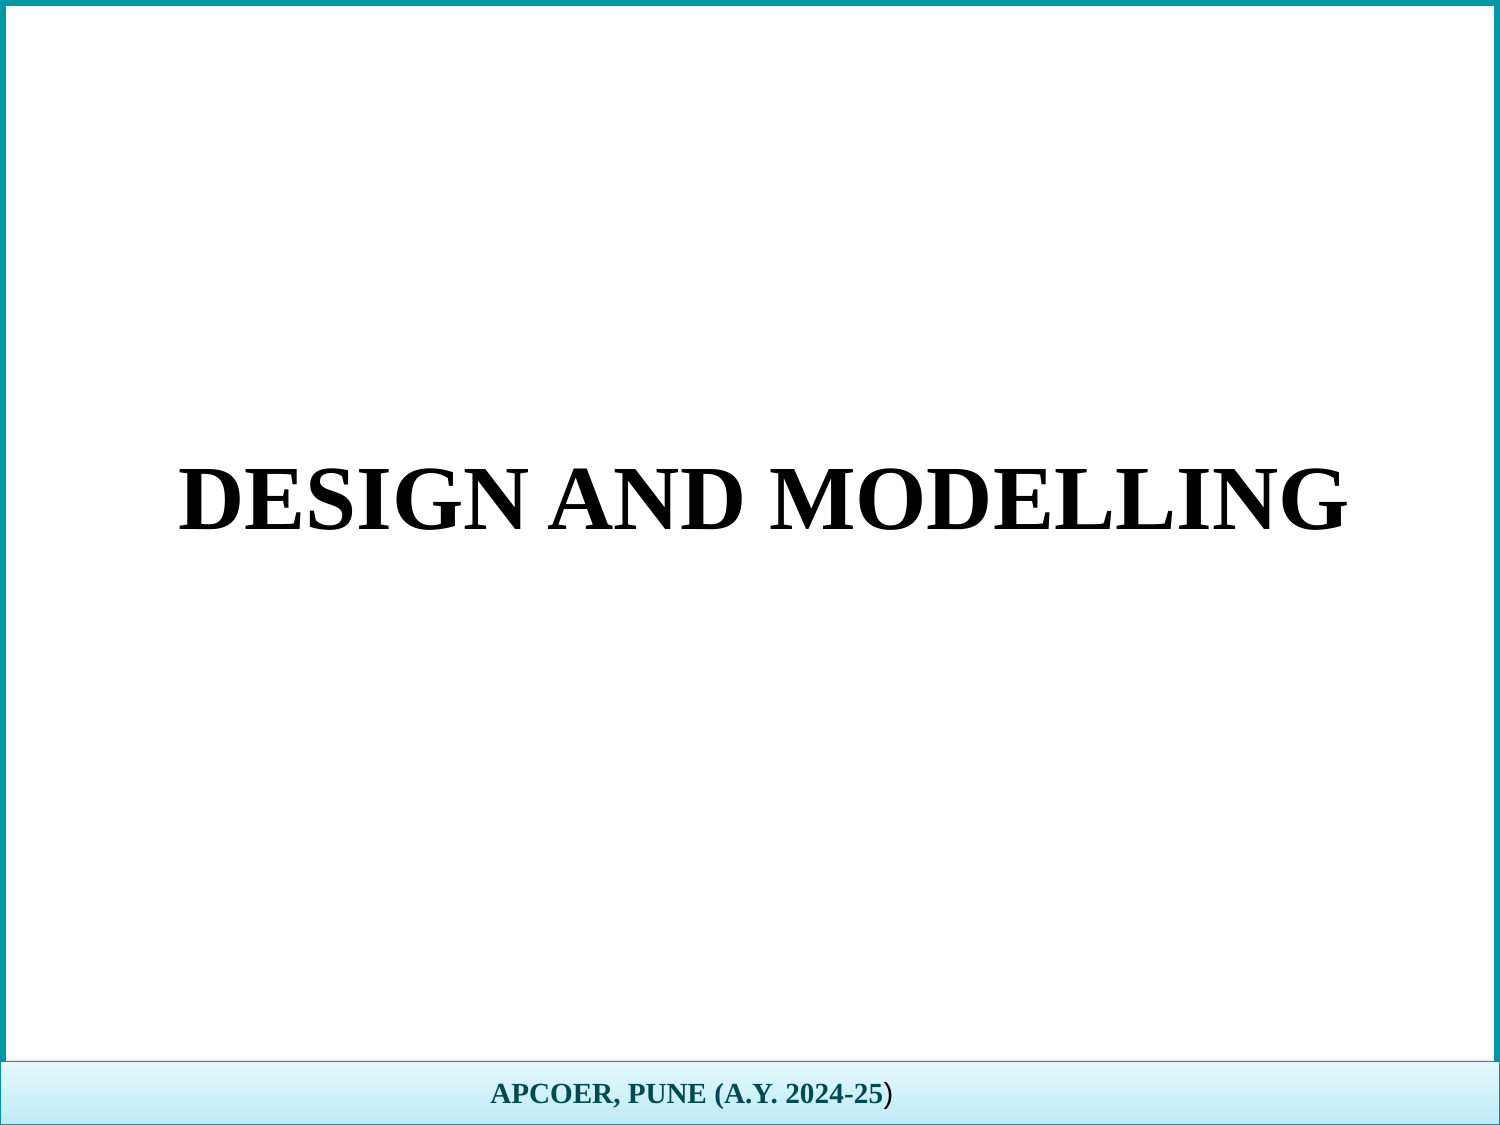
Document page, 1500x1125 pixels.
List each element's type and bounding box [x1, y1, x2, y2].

text_box [0, 0, 1500, 1125]
